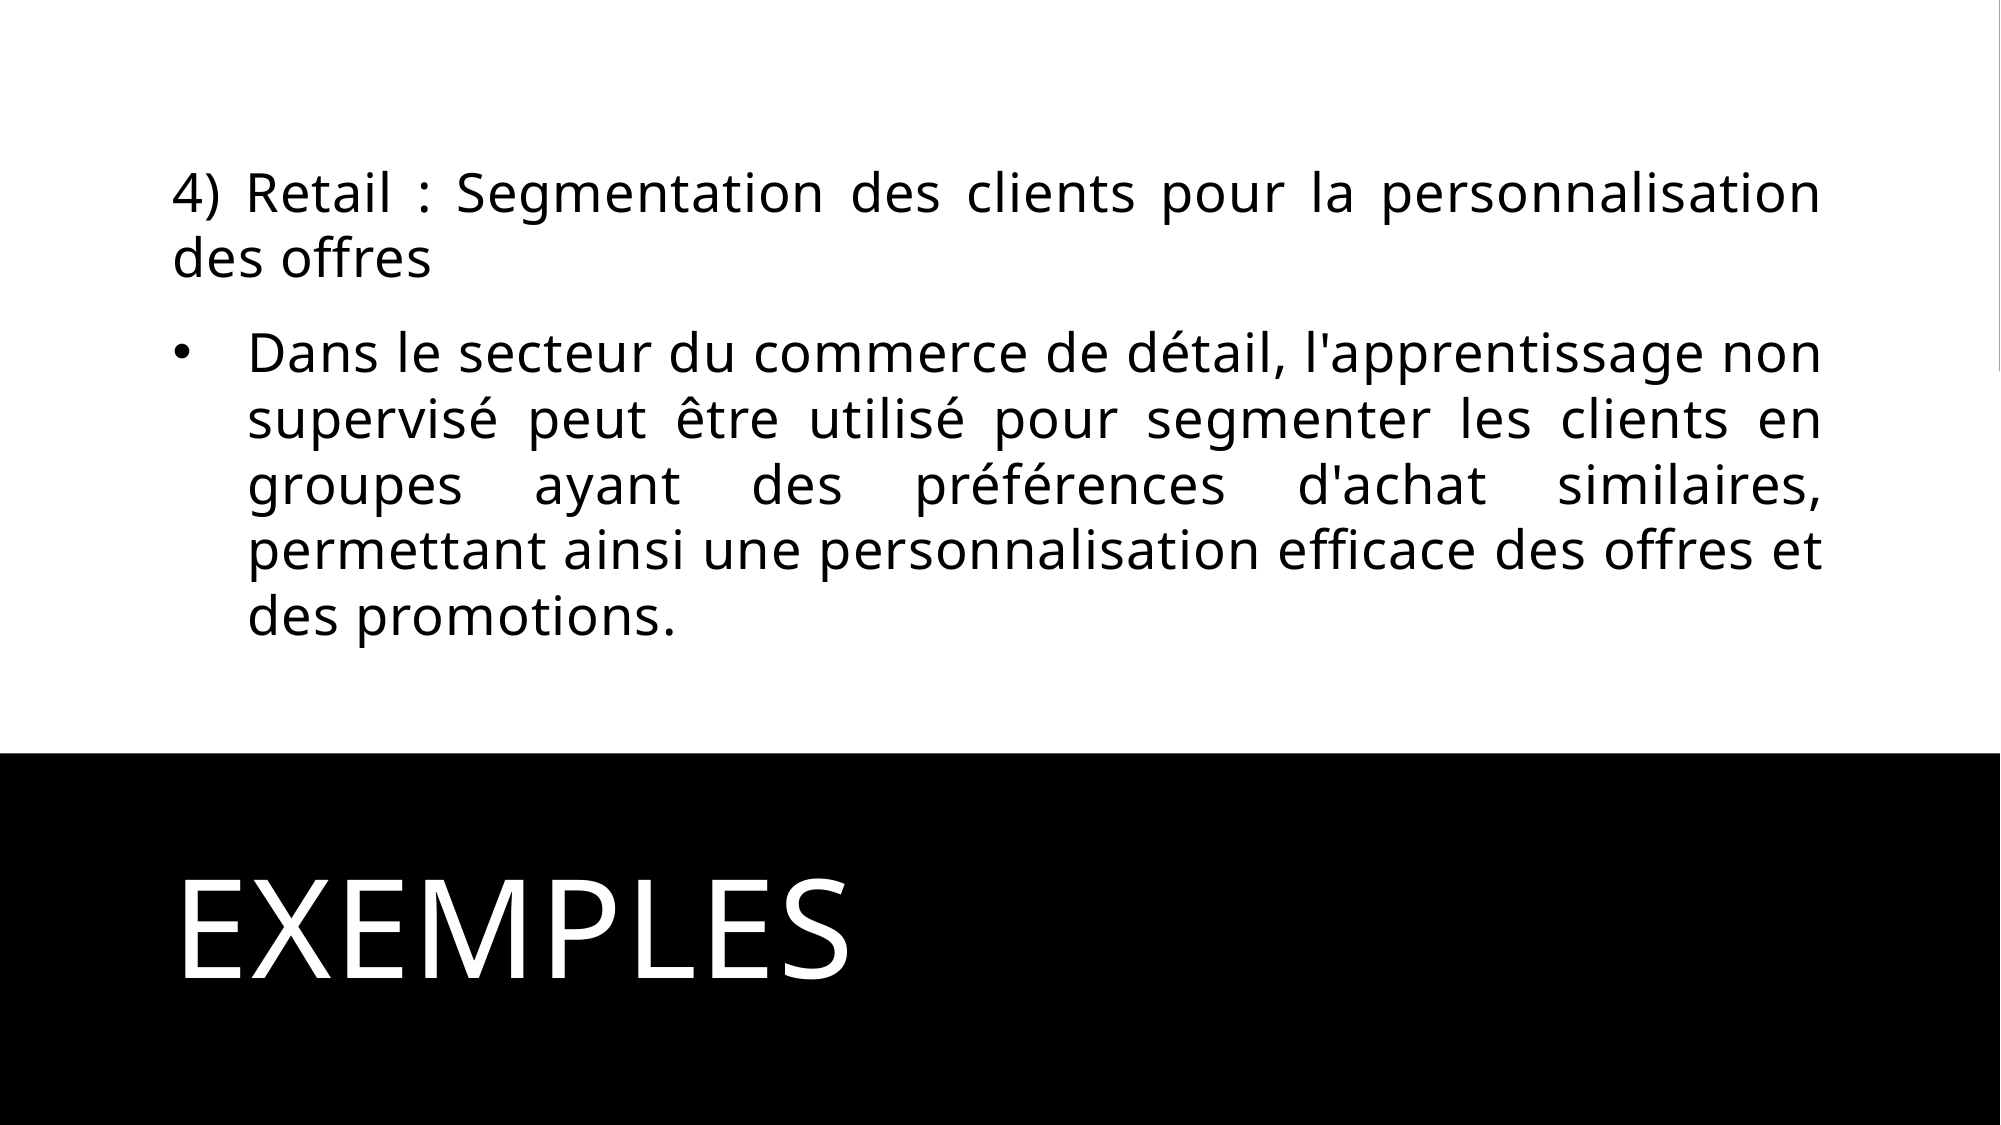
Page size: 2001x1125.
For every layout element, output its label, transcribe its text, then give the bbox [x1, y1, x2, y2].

title exemples [157, 825, 1842, 1043]
text_box [0, 752, 2000, 1125]
list 4) Retail : Segmentation des clients pour la personnalisation des offres Dans le secteur du commerce de détail, l'apprentissage non supervisé peut être utilisé pour segmenter les clients en groupes ayant des préférences d'achat similaires, permettant ainsi une personnalisation efficace des offres et des promotions. [157, 109, 1842, 694]
text_box [0, 0, 2000, 752]
